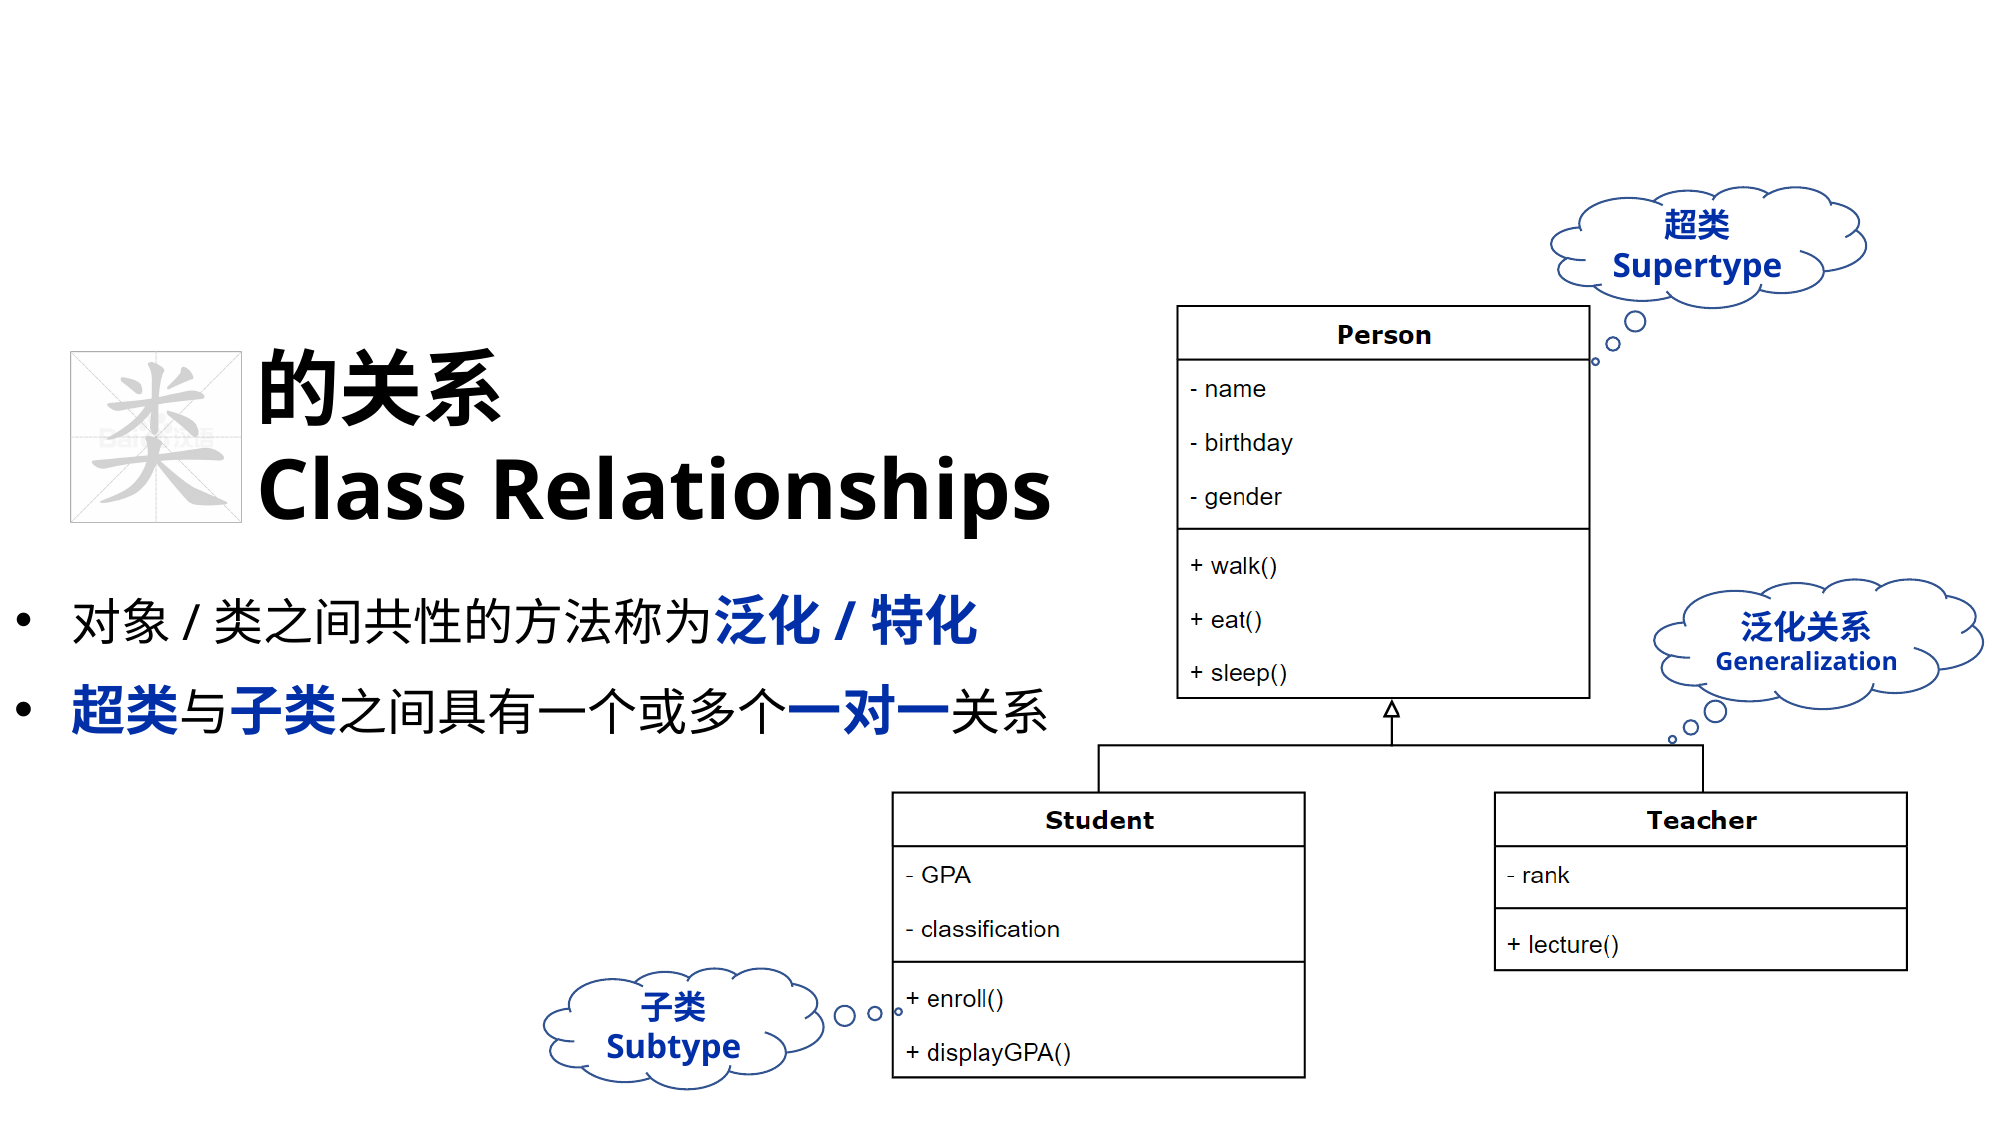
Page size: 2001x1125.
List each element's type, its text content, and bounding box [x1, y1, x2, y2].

text_box 对象/类之间共性的方法称为泛化/特化 超类与子类之间具有一个或多个一对一关系 [0, 578, 879, 749]
picture [879, 293, 1920, 1089]
text_box 子类 Subtype [833, 1004, 856, 1027]
picture [70, 351, 242, 524]
text_box 泛化关系 Generalization [1920, 579, 1985, 690]
text_box 子类 Subtype [542, 967, 825, 1091]
text_box 的关系 Class Relationships [241, 328, 879, 544]
text_box 子类 Subtype [867, 1005, 879, 1022]
text_box 超类 Supertype [1549, 186, 1868, 293]
